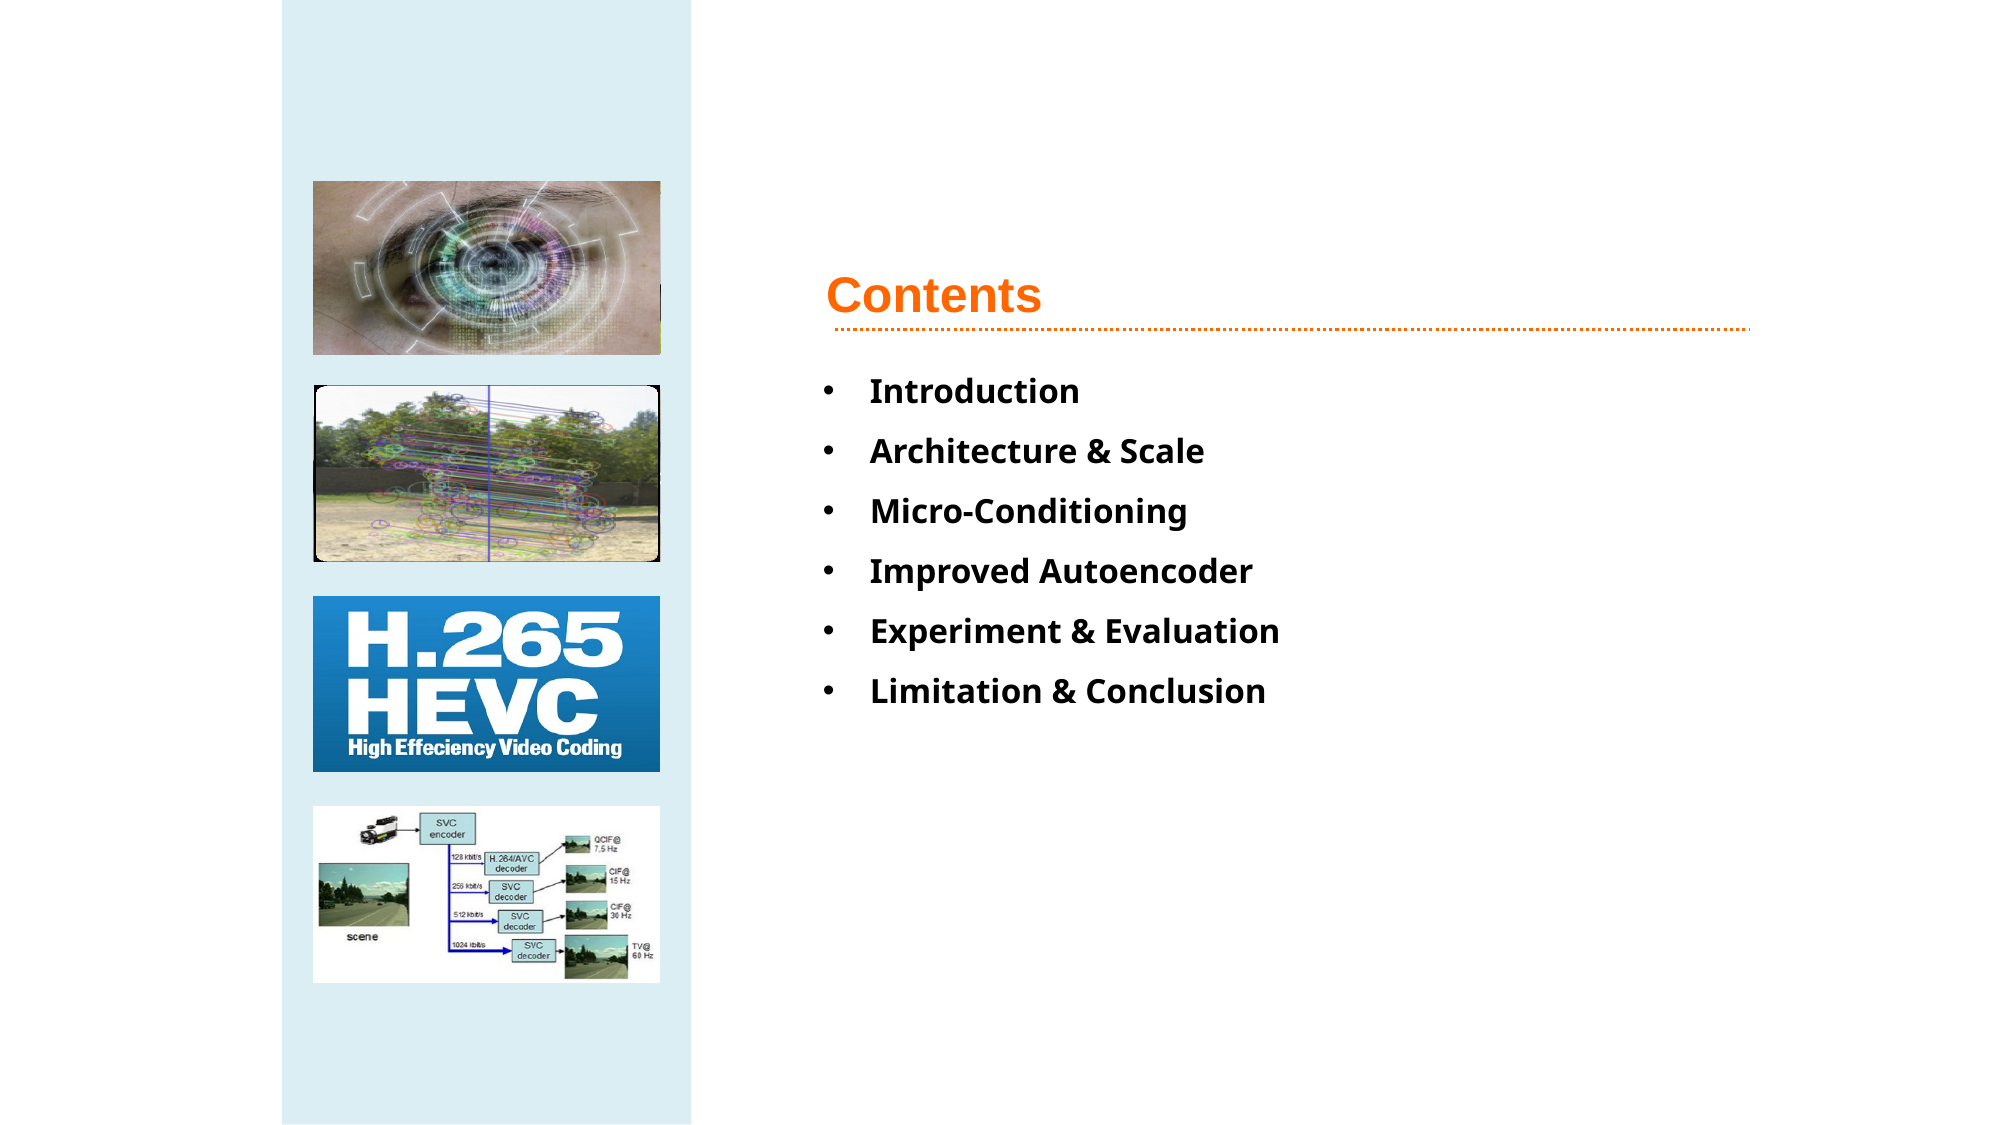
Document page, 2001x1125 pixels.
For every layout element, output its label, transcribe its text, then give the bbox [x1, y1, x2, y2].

picture [313, 806, 660, 983]
picture [313, 385, 661, 562]
picture [313, 596, 660, 770]
text_box Introduction Architecture & Scale Micro-Conditioning Improved Autoencoder Experiment & Evaluation Limitation & Conclusion [807, 342, 1839, 718]
text_box Contents [811, 255, 1128, 331]
picture [313, 181, 661, 355]
